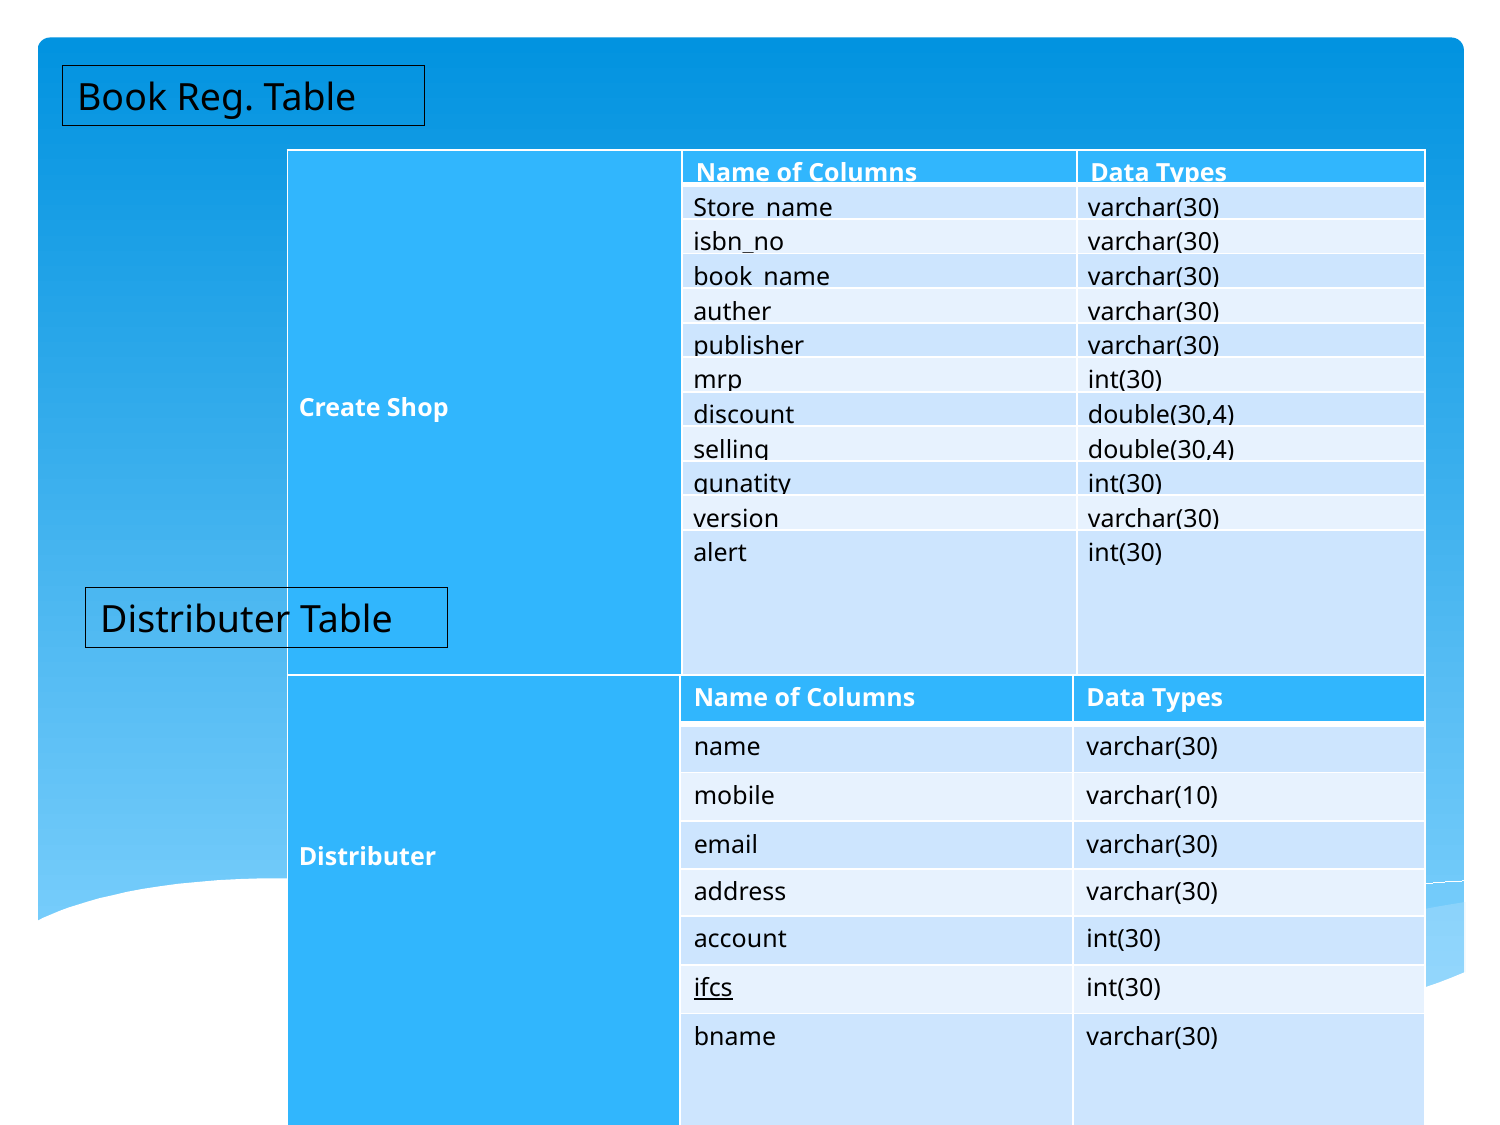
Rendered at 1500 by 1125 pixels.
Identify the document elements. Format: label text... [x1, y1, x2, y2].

table_cell Store_name [683, 187, 1076, 218]
table_cell varchar(30) [1078, 289, 1424, 322]
table_cell int(30) [1078, 358, 1424, 391]
table_cell selling [683, 427, 1076, 460]
table_cell ifcs [681, 966, 1072, 1013]
table_header Data Types [1074, 676, 1424, 721]
table_cell varchar(30) [1074, 822, 1424, 868]
table_cell varchar(30) [1078, 496, 1424, 529]
table_header Name of Columns [683, 151, 1076, 182]
table_cell mobile [681, 773, 1072, 820]
table_cell isbn_no [683, 220, 1076, 253]
table_cell int(30) [1074, 917, 1424, 964]
table_cell double(30,4) [1078, 427, 1424, 460]
table_cell mrp [683, 358, 1076, 391]
table_cell int(30) [1078, 462, 1424, 494]
table_cell int(30) [1078, 531, 1424, 674]
table_cell alert [683, 531, 1076, 674]
table_header Data Types [1078, 151, 1424, 182]
table_cell book_name [683, 254, 1076, 287]
table_cell varchar(30) [1078, 187, 1424, 218]
table_cell int(30) [1074, 966, 1424, 1013]
table_cell email [681, 822, 1072, 868]
table_cell bname [681, 1014, 1072, 1125]
table_header Distributer [288, 676, 679, 1125]
table_cell name [681, 727, 1072, 772]
table_cell qunatity [683, 462, 1076, 494]
table_cell double(30,4) [1078, 393, 1424, 425]
table_cell varchar(30) [1074, 727, 1424, 772]
table_cell varchar(30) [1074, 1014, 1424, 1125]
table_cell auther [683, 289, 1076, 322]
table_cell varchar(30) [1074, 870, 1424, 915]
table_cell varchar(30) [1078, 220, 1424, 253]
table_cell varchar(10) [1074, 773, 1424, 820]
table_cell version [683, 496, 1076, 529]
text_box Book Reg. Table [62, 65, 425, 126]
text_box Distributer Table [85, 587, 448, 648]
table_header Name of Columns [681, 676, 1072, 721]
table_cell discount [683, 393, 1076, 425]
table_cell varchar(30) [1078, 324, 1424, 356]
table_cell address [681, 870, 1072, 915]
table_cell account [681, 917, 1072, 964]
table_cell varchar(30) [1078, 254, 1424, 287]
table_cell publisher [683, 324, 1076, 356]
table_header Create Shop [288, 151, 681, 674]
